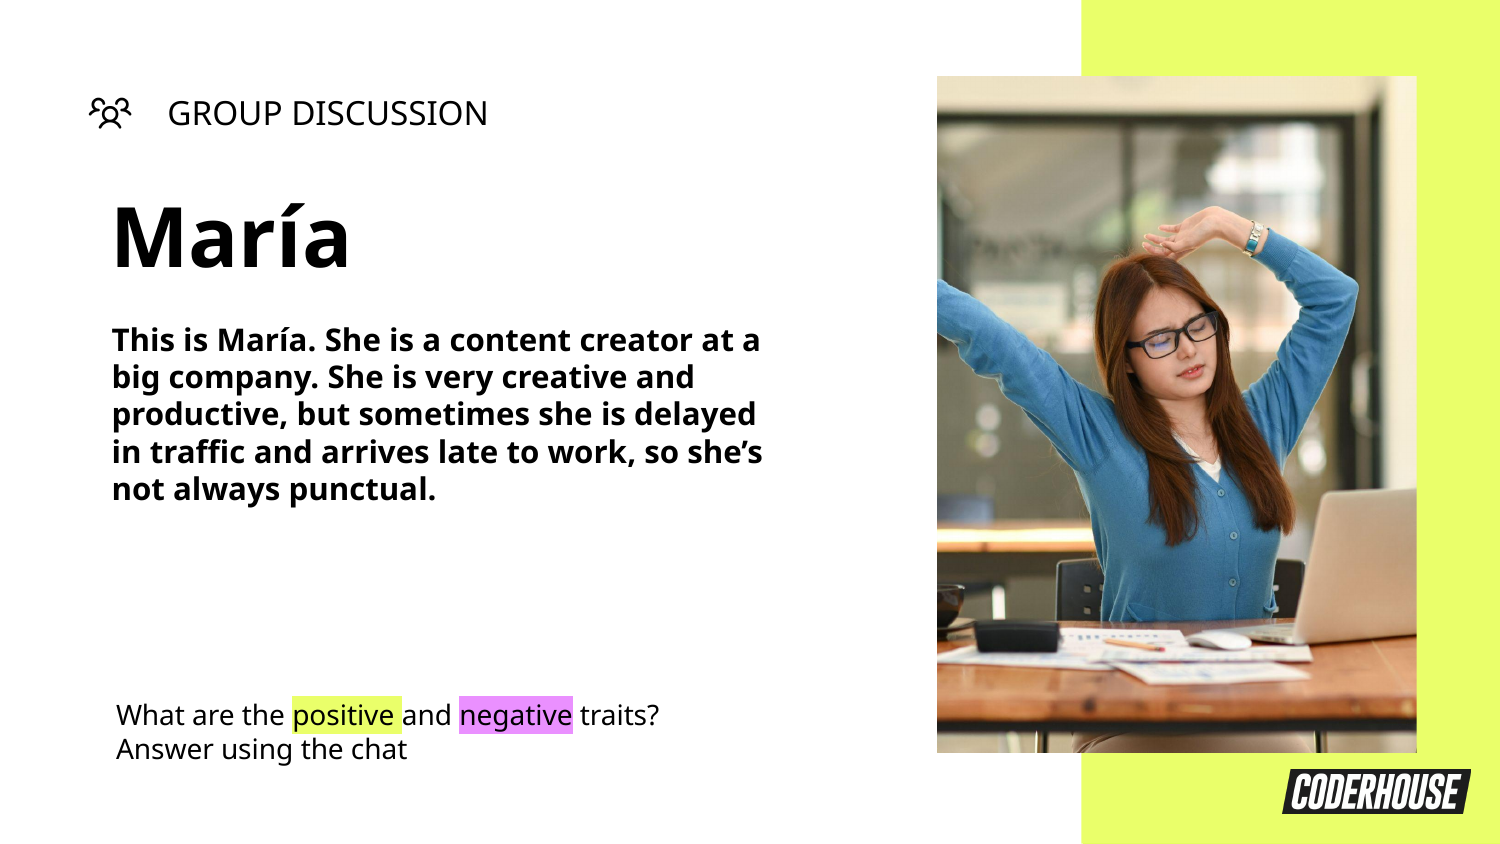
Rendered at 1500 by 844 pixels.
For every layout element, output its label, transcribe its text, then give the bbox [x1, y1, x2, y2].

picture [1281, 769, 1471, 814]
text_box María [95, 180, 913, 301]
text_box This is María. She is a content creator at a big company. She is very creative and productive, but sometimes she is delayed in traffic and arrives late to work, so she’s not always punctual. [96, 304, 800, 522]
text_box What are the positive and negative traits? Answer using the chat [101, 682, 683, 781]
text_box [74, 76, 146, 148]
text_box GROUP DISCUSSION [152, 76, 632, 147]
picture [0, 0, 1417, 844]
